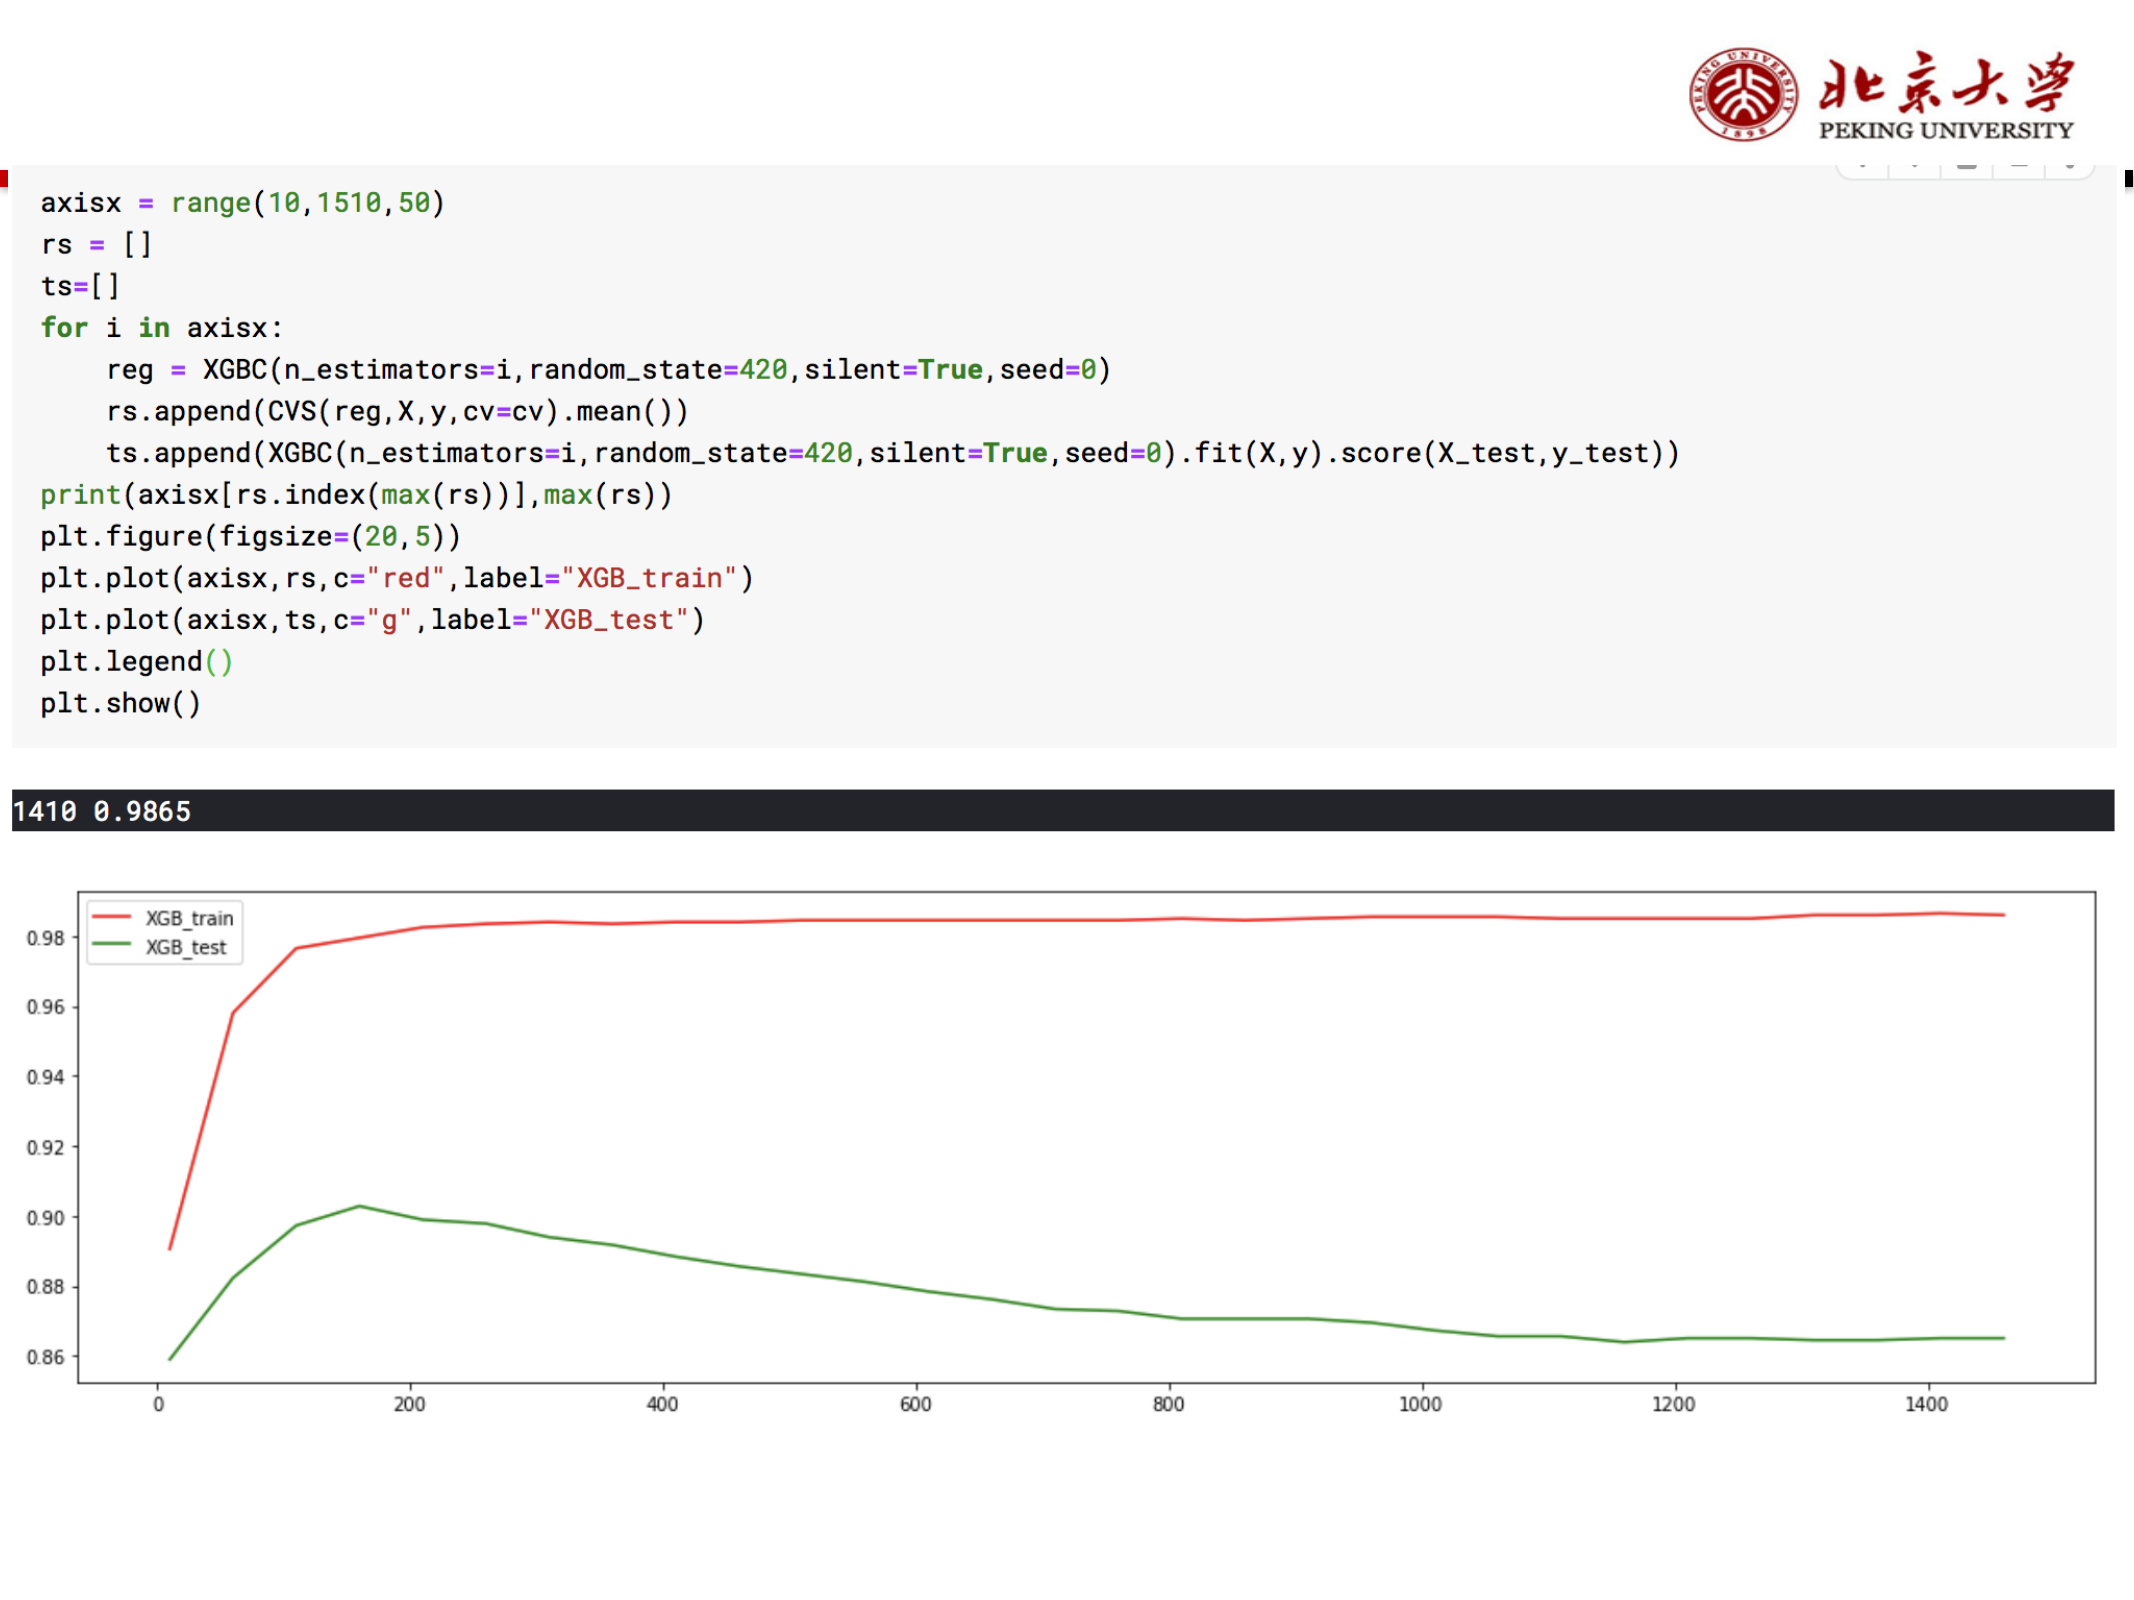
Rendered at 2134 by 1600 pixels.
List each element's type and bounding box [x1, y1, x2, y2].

picture [8, 165, 2126, 1435]
picture [1688, 27, 2077, 146]
